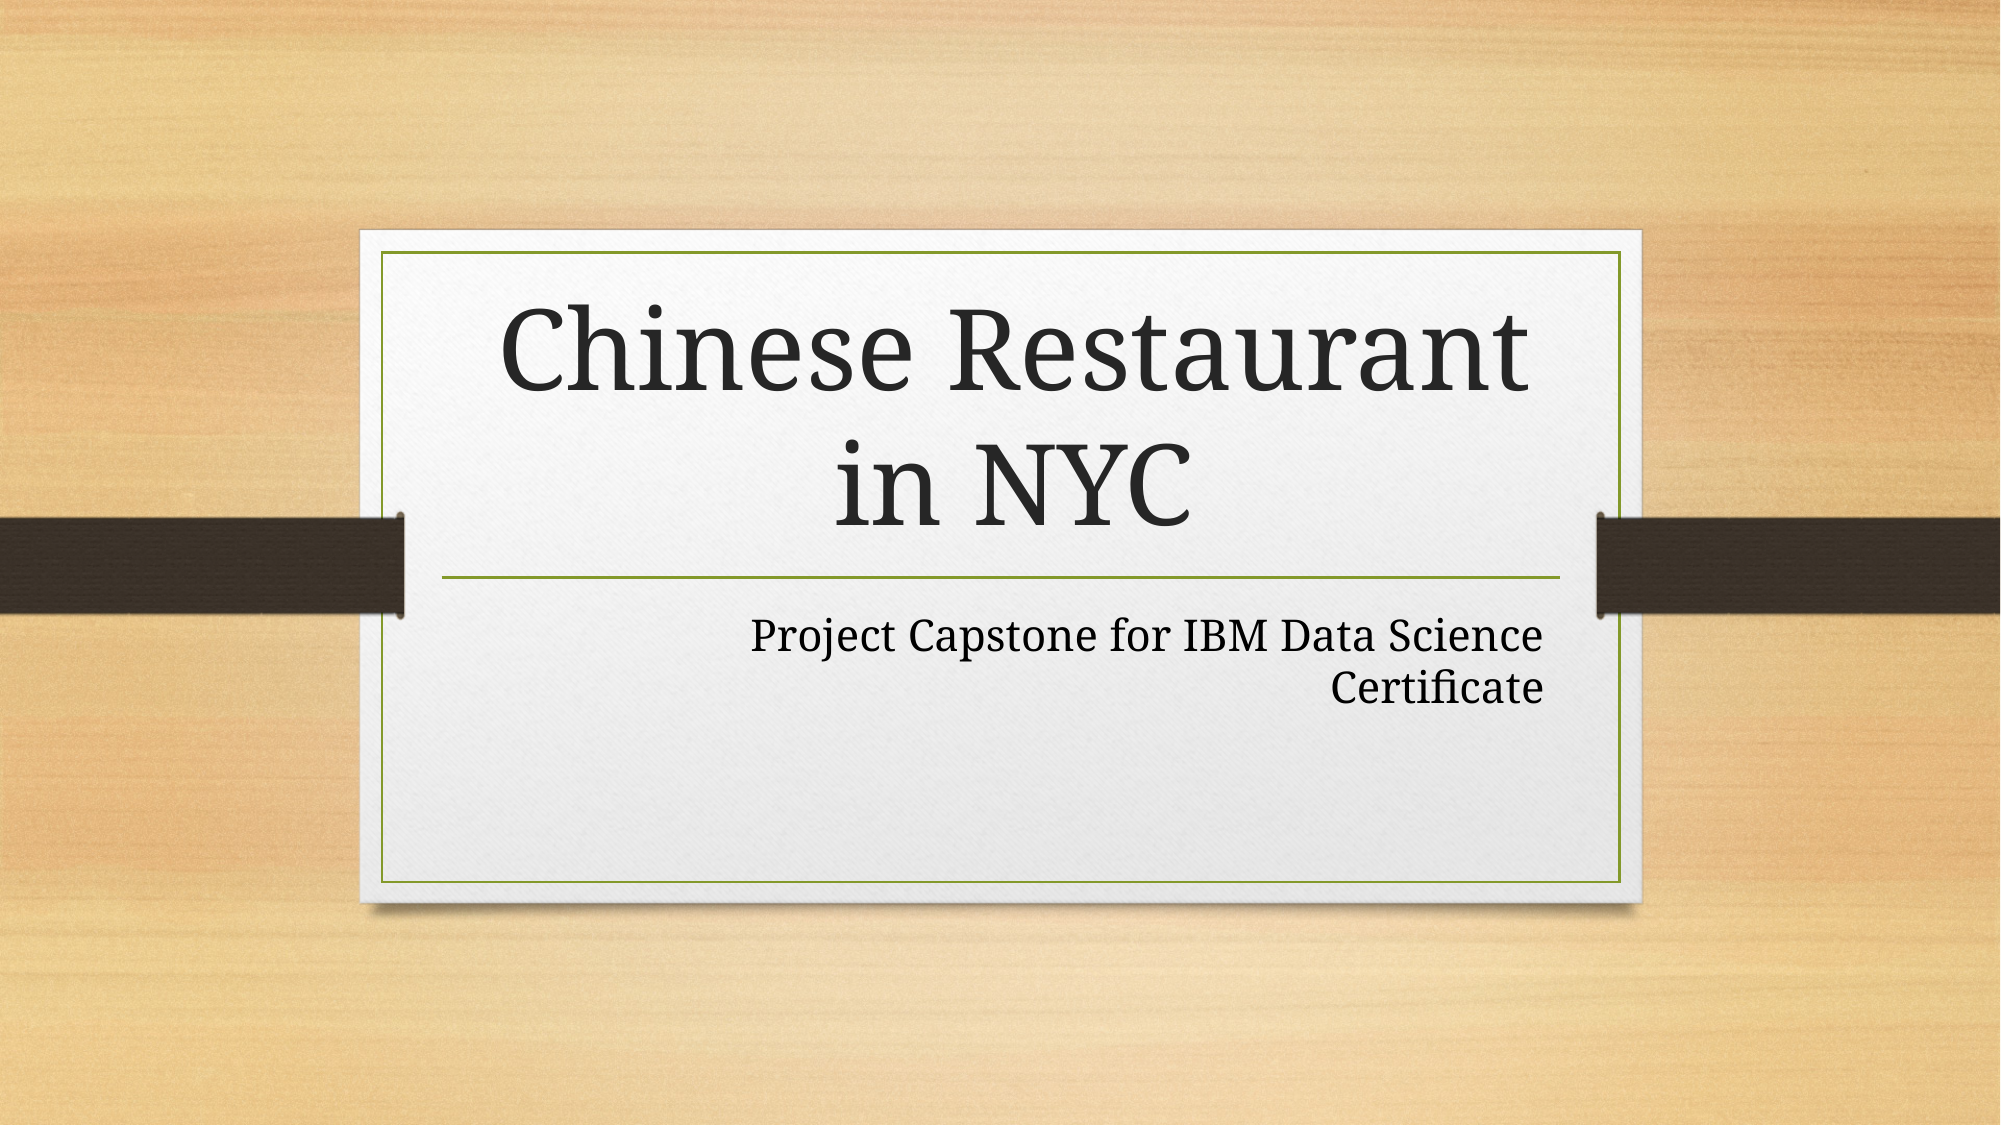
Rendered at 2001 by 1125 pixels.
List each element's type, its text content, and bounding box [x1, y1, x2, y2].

title Chinese Restaurant in NYC [441, 306, 1588, 556]
picture [0, 0, 2001, 1125]
subtitle Project Capstone for IBM Data Science Certificate [441, 600, 1560, 817]
